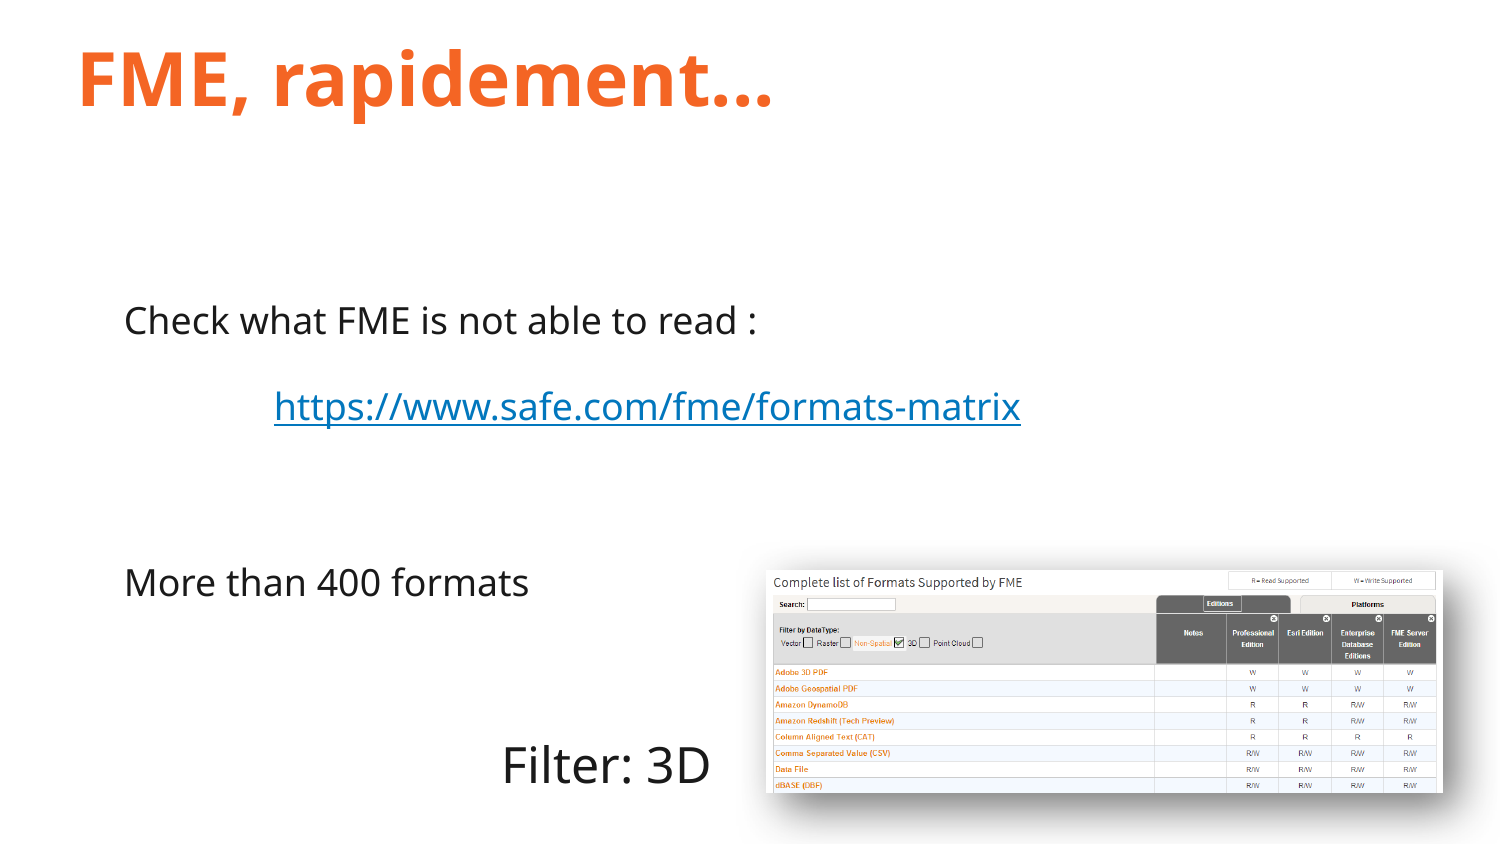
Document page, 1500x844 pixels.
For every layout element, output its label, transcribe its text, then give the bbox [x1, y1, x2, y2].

text_box Filter: 3D [486, 709, 752, 804]
picture [766, 570, 1443, 794]
text_box FME, rapidement... [61, 16, 1192, 143]
text_box Check what FME is not able to read : https://www.safe.com/fme/formats-matrix More than 400 formats [108, 275, 1273, 593]
